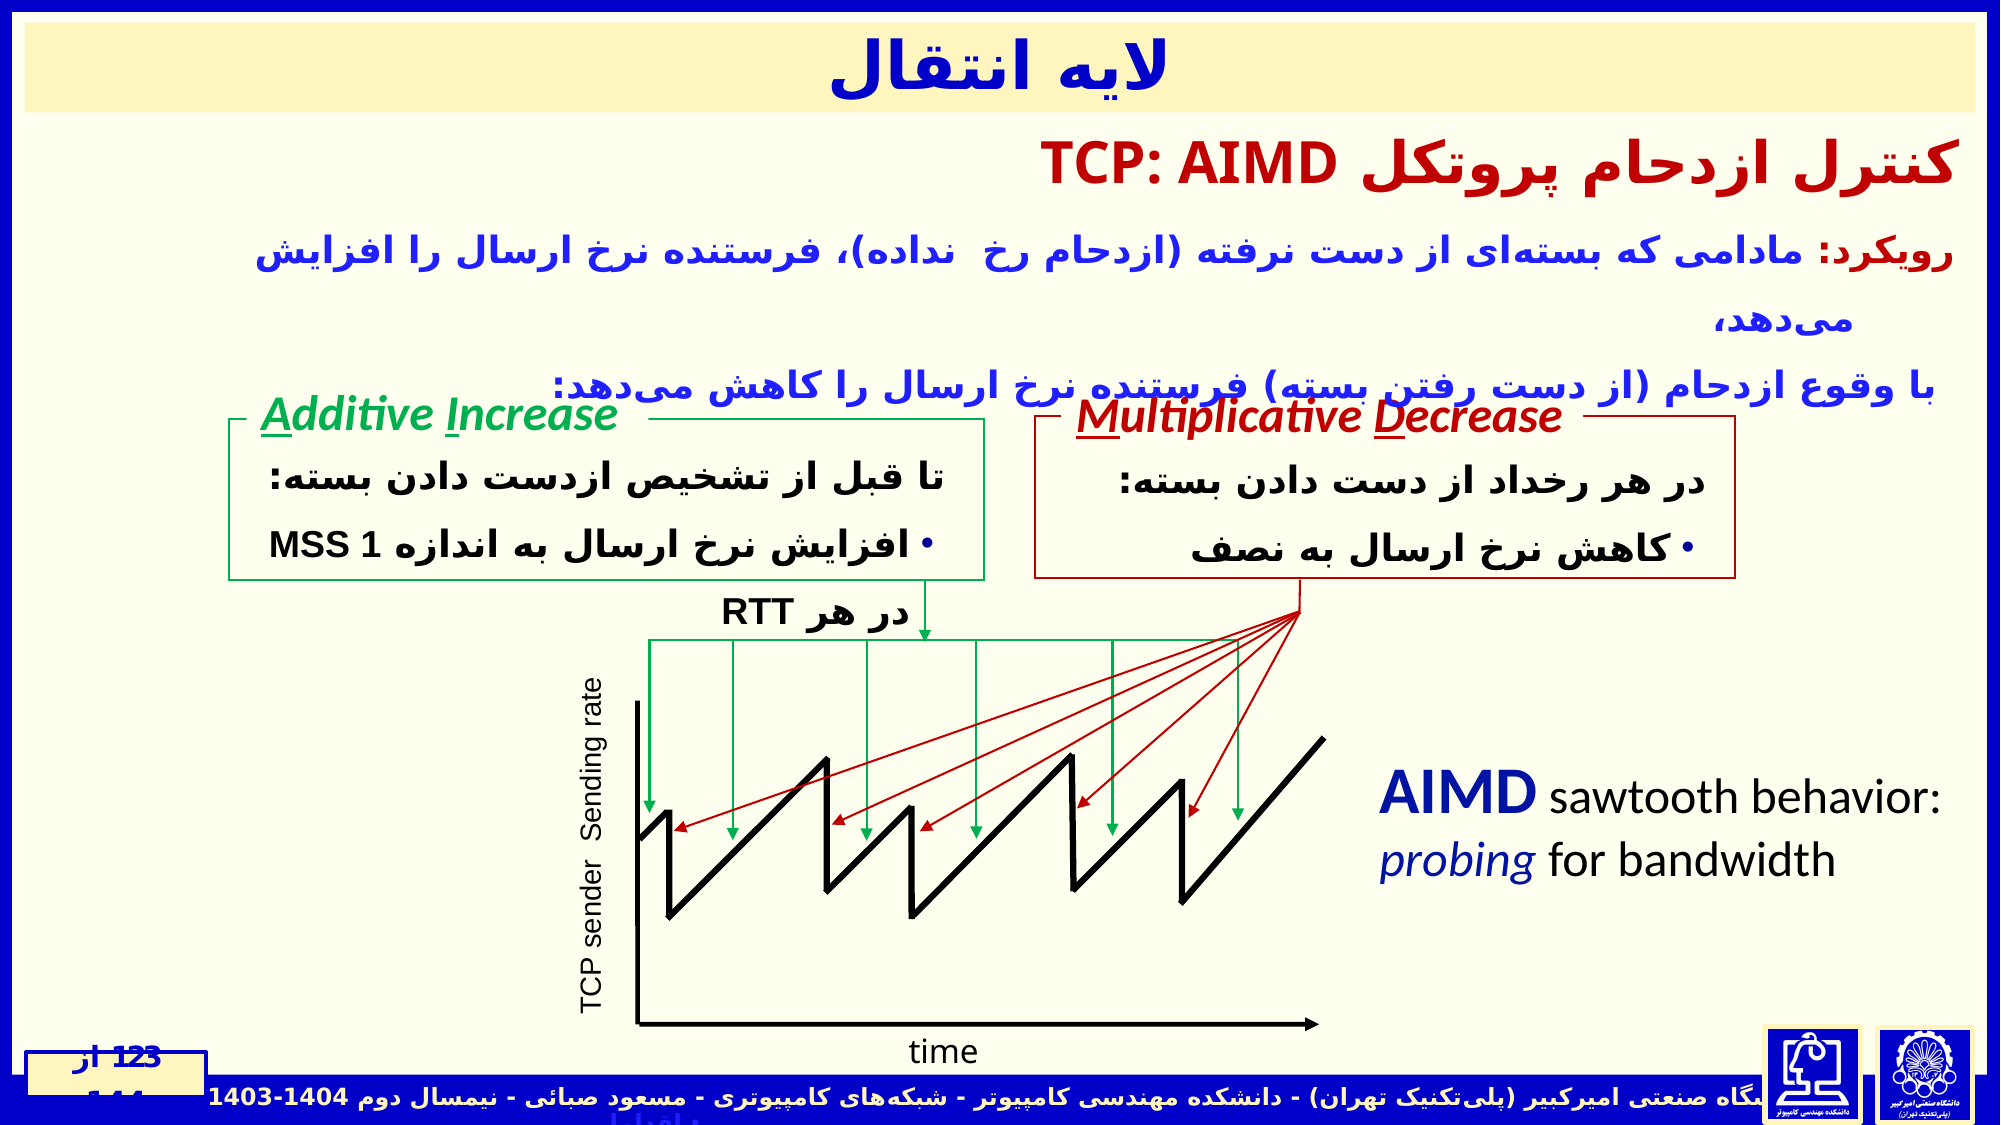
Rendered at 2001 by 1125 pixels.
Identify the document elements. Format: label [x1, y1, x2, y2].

text_box [1035, 384, 1736, 591]
text_box [648, 579, 1239, 841]
text_box [214, 382, 984, 587]
text_box [0, 0, 2000, 1125]
text_box [673, 579, 1301, 832]
text_box [564, 656, 1320, 1078]
